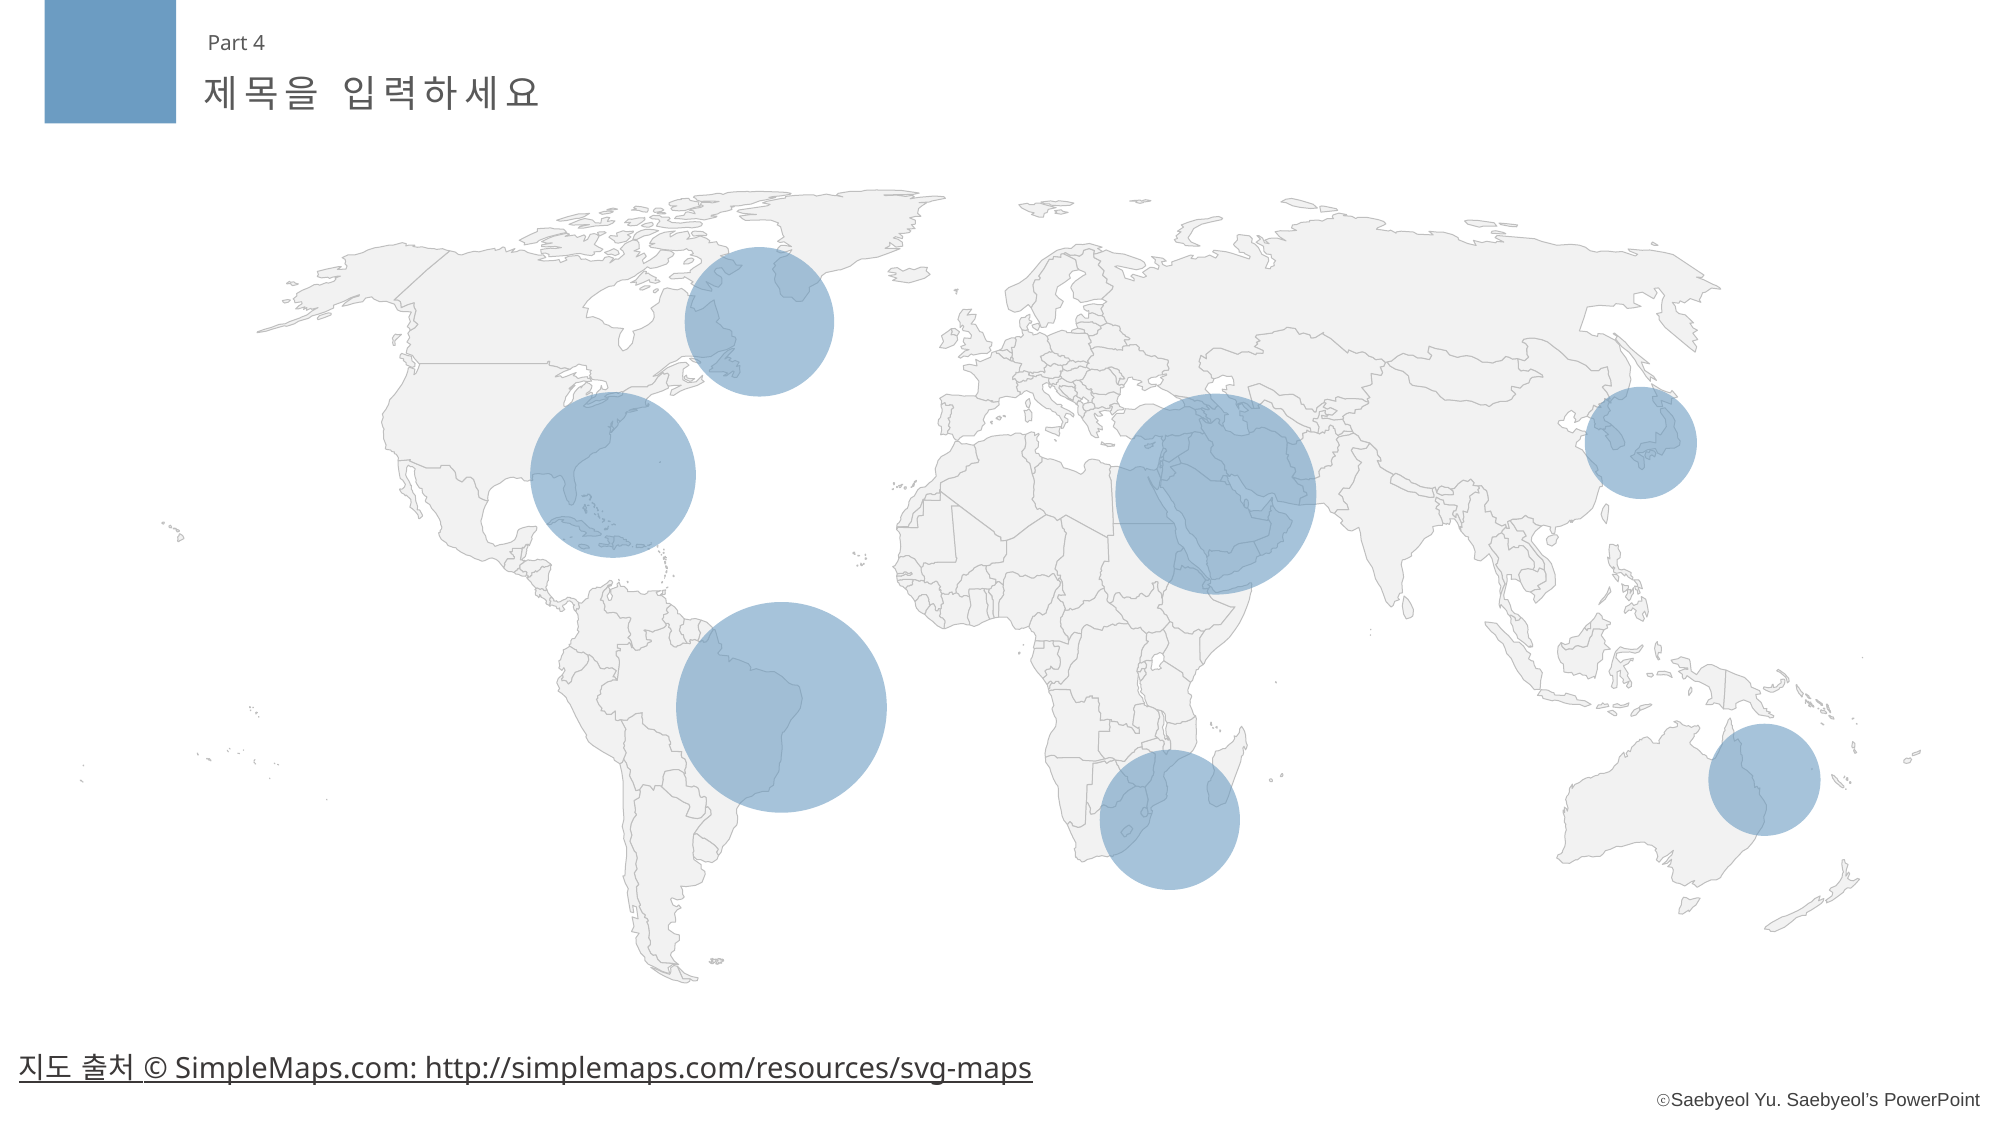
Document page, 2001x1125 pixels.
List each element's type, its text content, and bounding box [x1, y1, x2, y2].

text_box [79, 189, 1921, 984]
text_box [44, 0, 177, 124]
text_box 제목을 입력하세요 [188, 62, 555, 123]
text_box 지도 출처 © SimpleMaps.com: http://simplemaps.com/resources/svg-maps [4, 1042, 1055, 1100]
text_box Part 4 [192, 22, 280, 62]
